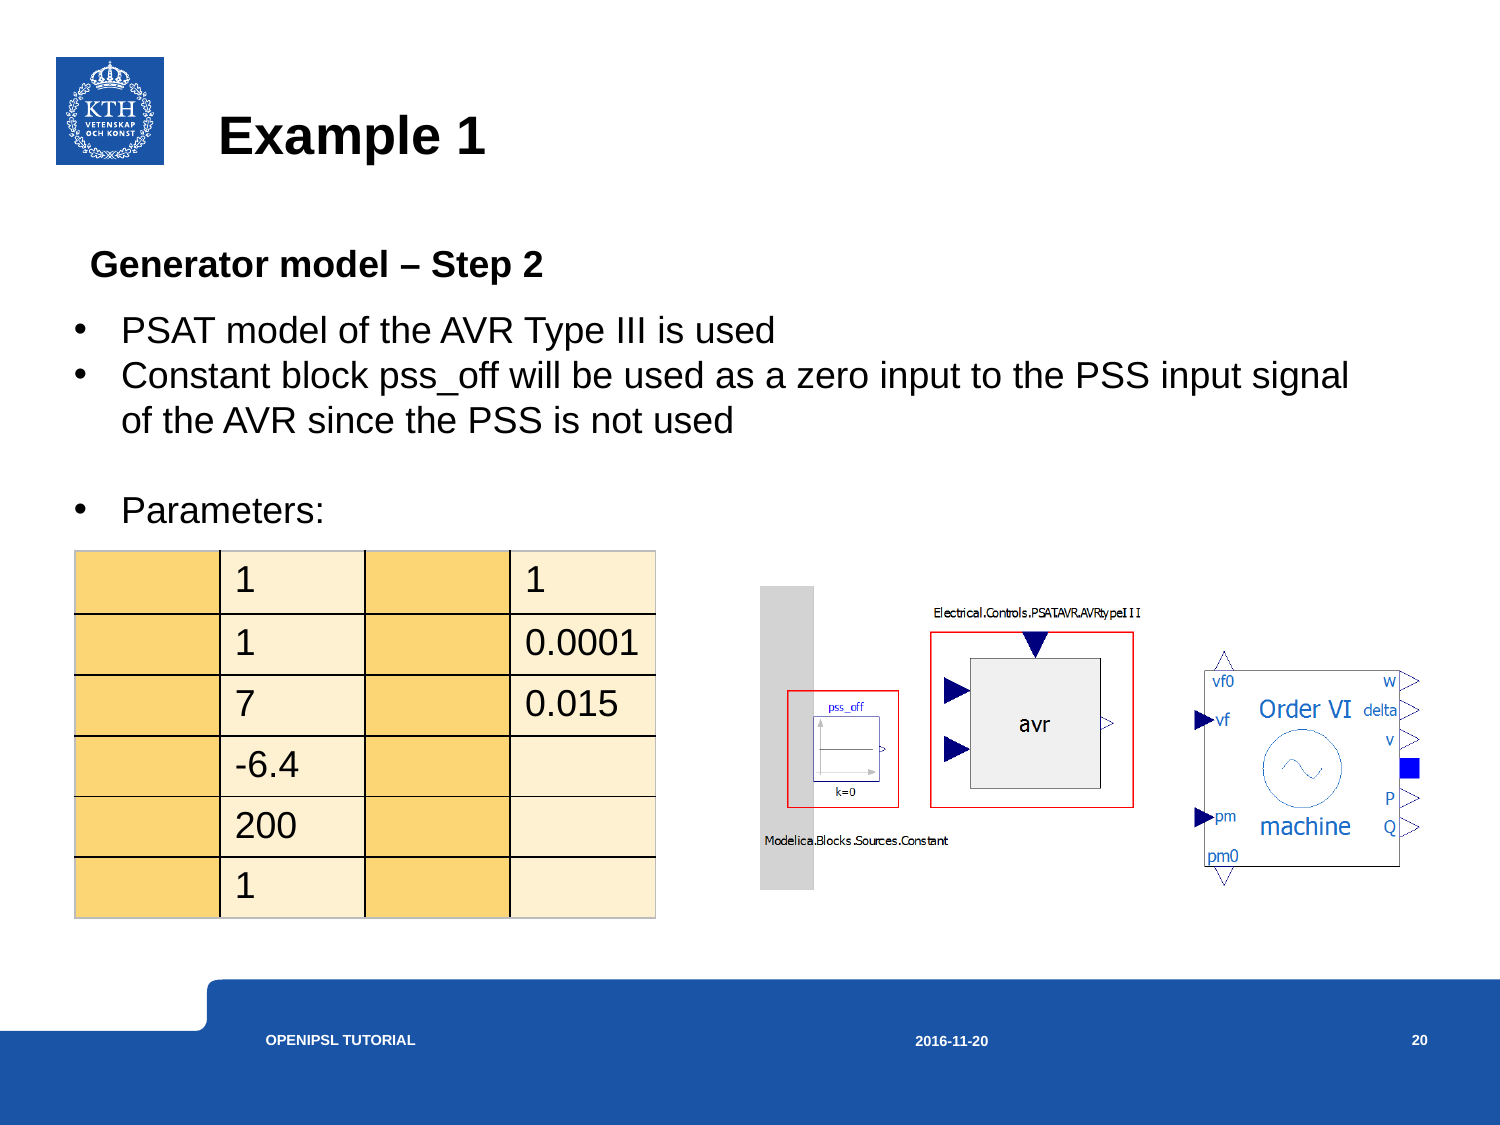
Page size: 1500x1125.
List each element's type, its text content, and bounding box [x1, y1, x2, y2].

picture [760, 585, 1429, 891]
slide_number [915, 1031, 1266, 1092]
text_box Generator model – Step 2 [74, 232, 1056, 293]
slide_number 20 [1340, 1030, 1428, 1091]
footer OpenIPSL Tutorial [265, 1030, 741, 1091]
title Example 1 [218, 55, 1447, 166]
text_box PSAT model of the AVR Type III is used Constant block pss_off will be used as a zero input to the PSS input signal of the AVR since the PSS is not used Parameters: [59, 299, 1388, 539]
